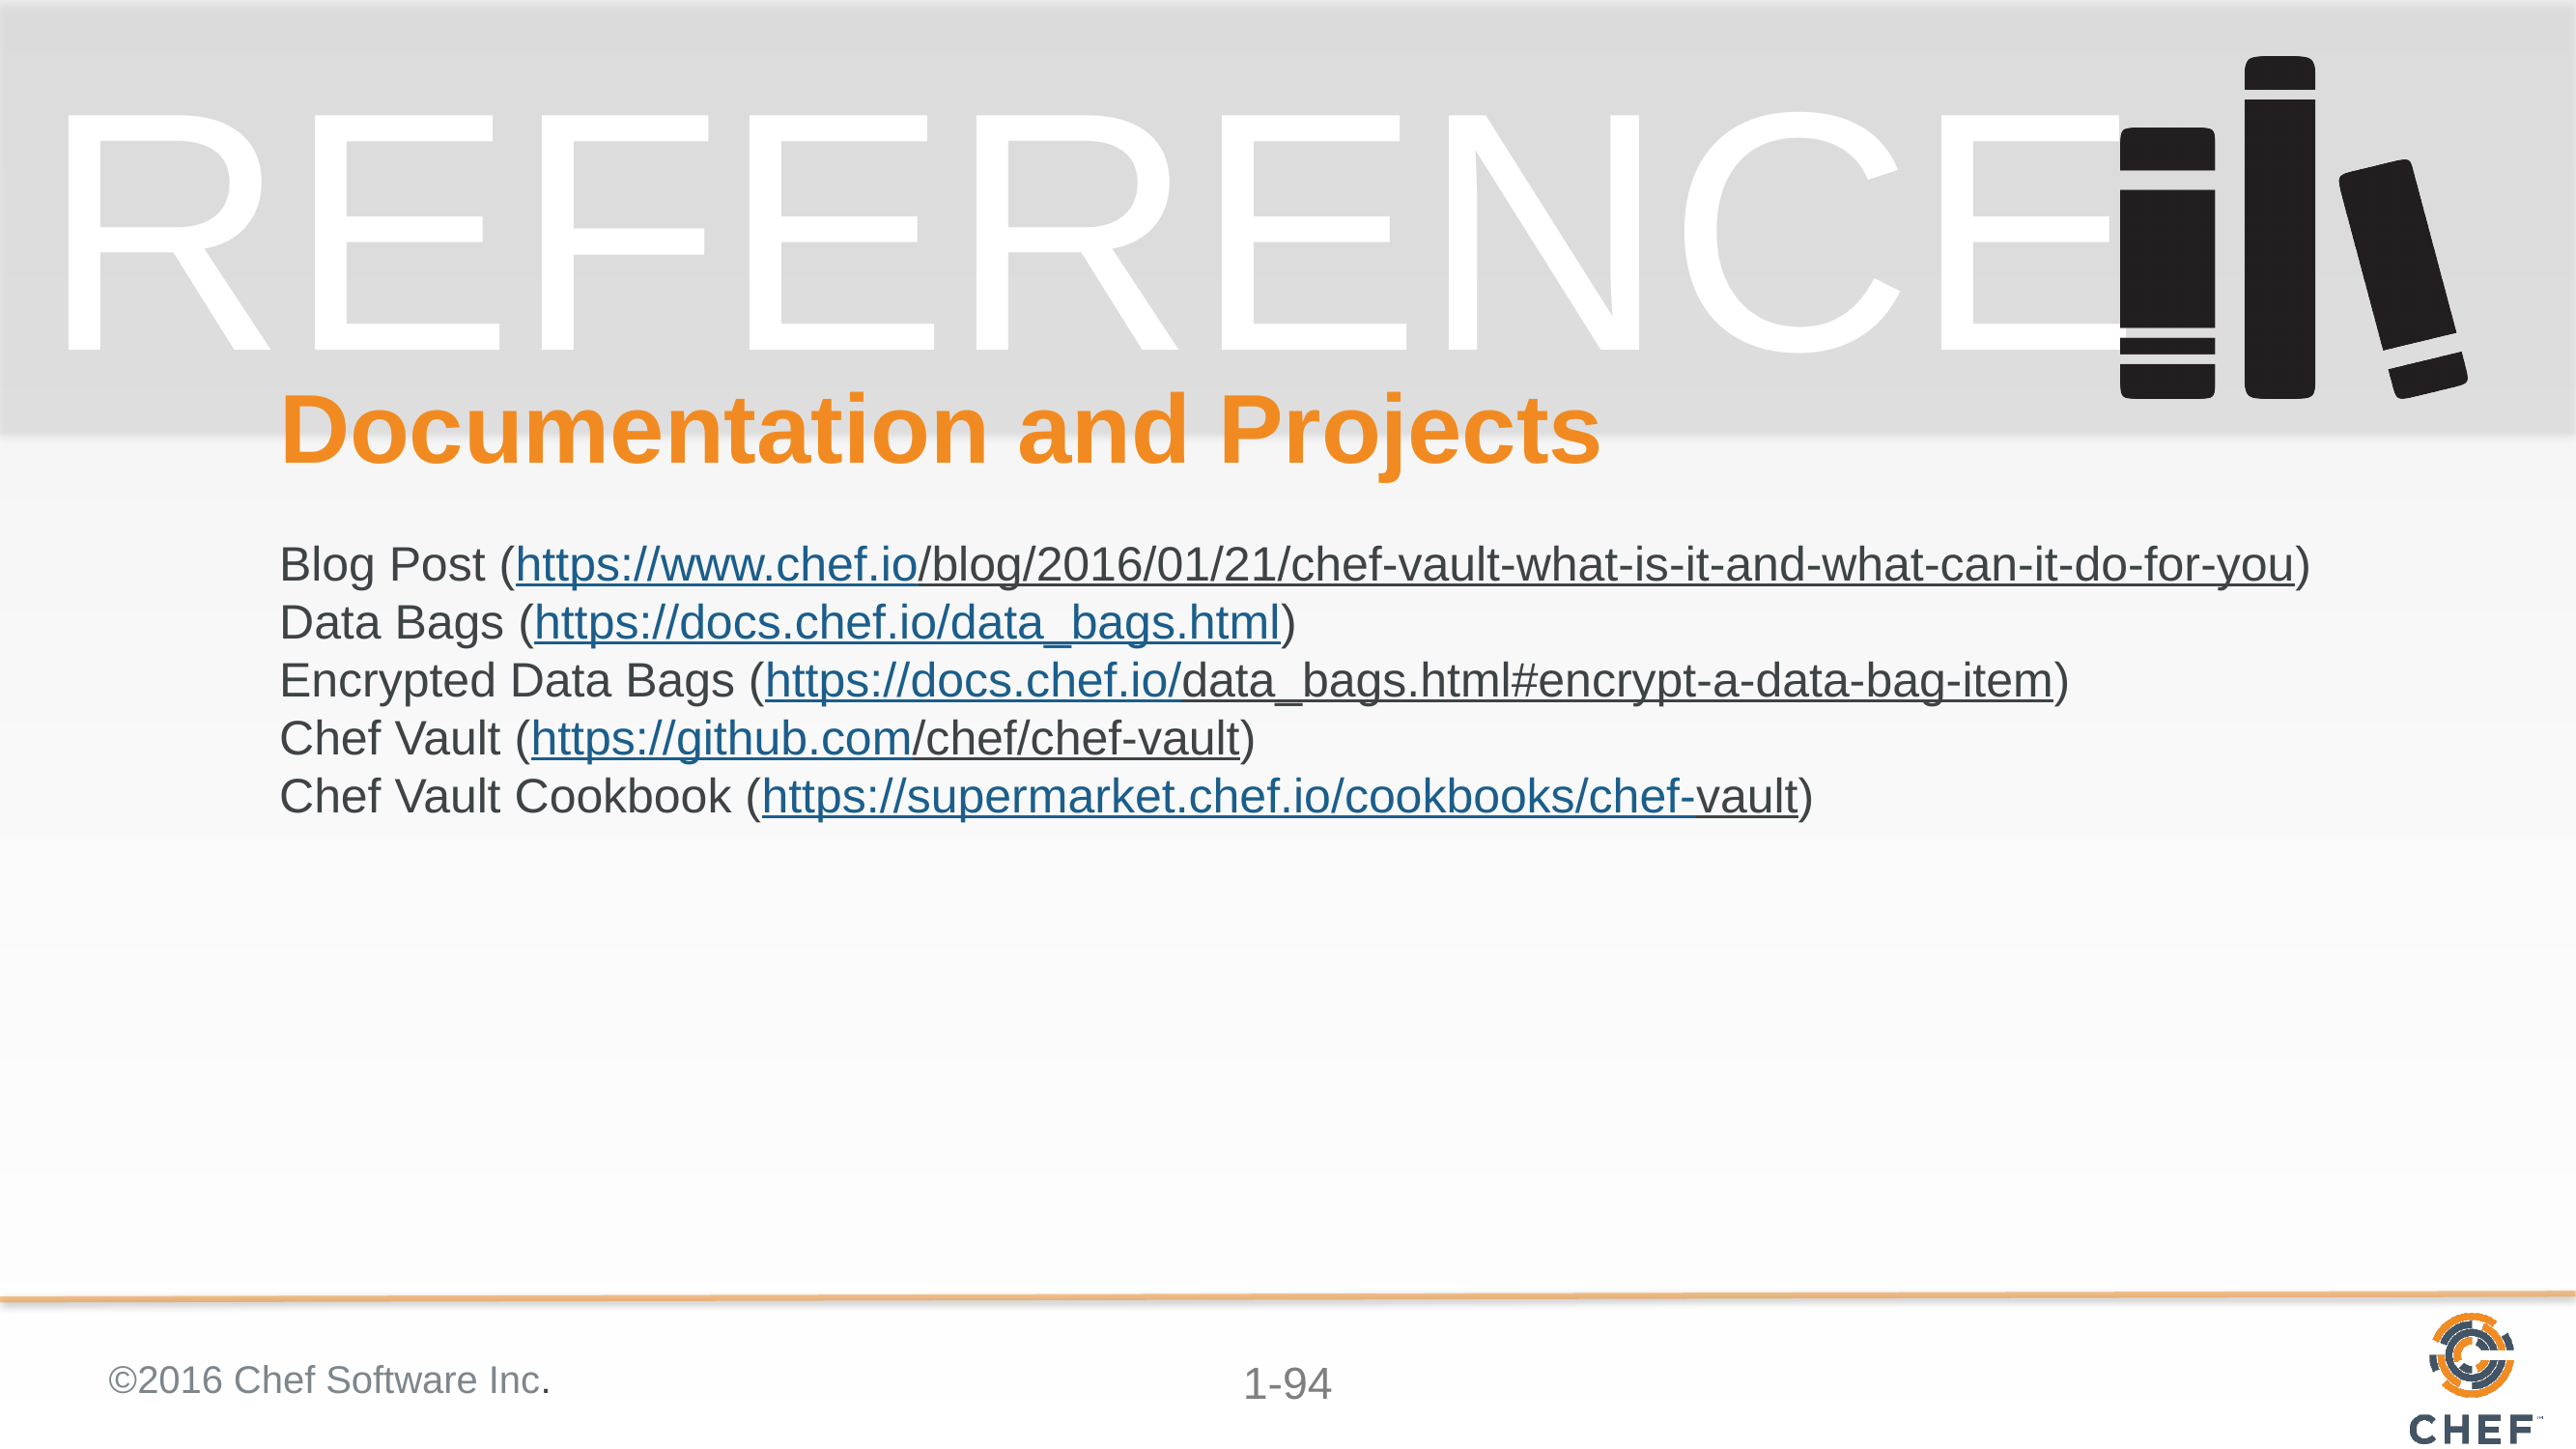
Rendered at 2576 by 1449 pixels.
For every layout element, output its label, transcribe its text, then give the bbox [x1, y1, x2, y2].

title Documentation and Projects [265, 363, 2217, 499]
subtitle Blog Post (https://www.chef.io/blog/2016/01/21/chef-vault-what-is-it-and-what-can-it-do-for-you) Data Bags (https://docs.chef.io/data_bags.html) Encrypted Data Bags (https://docs.chef.io/data_bags.html#encrypt-a-data-bag-item) Chef Vault (https://github.com/chef/chef-vault) Chef Vault Cookbook (https://supermarket.chef.io/cookbooks/chef-vault) [265, 518, 2474, 1049]
picture [2399, 1297, 2551, 1449]
picture [2120, 51, 2468, 399]
